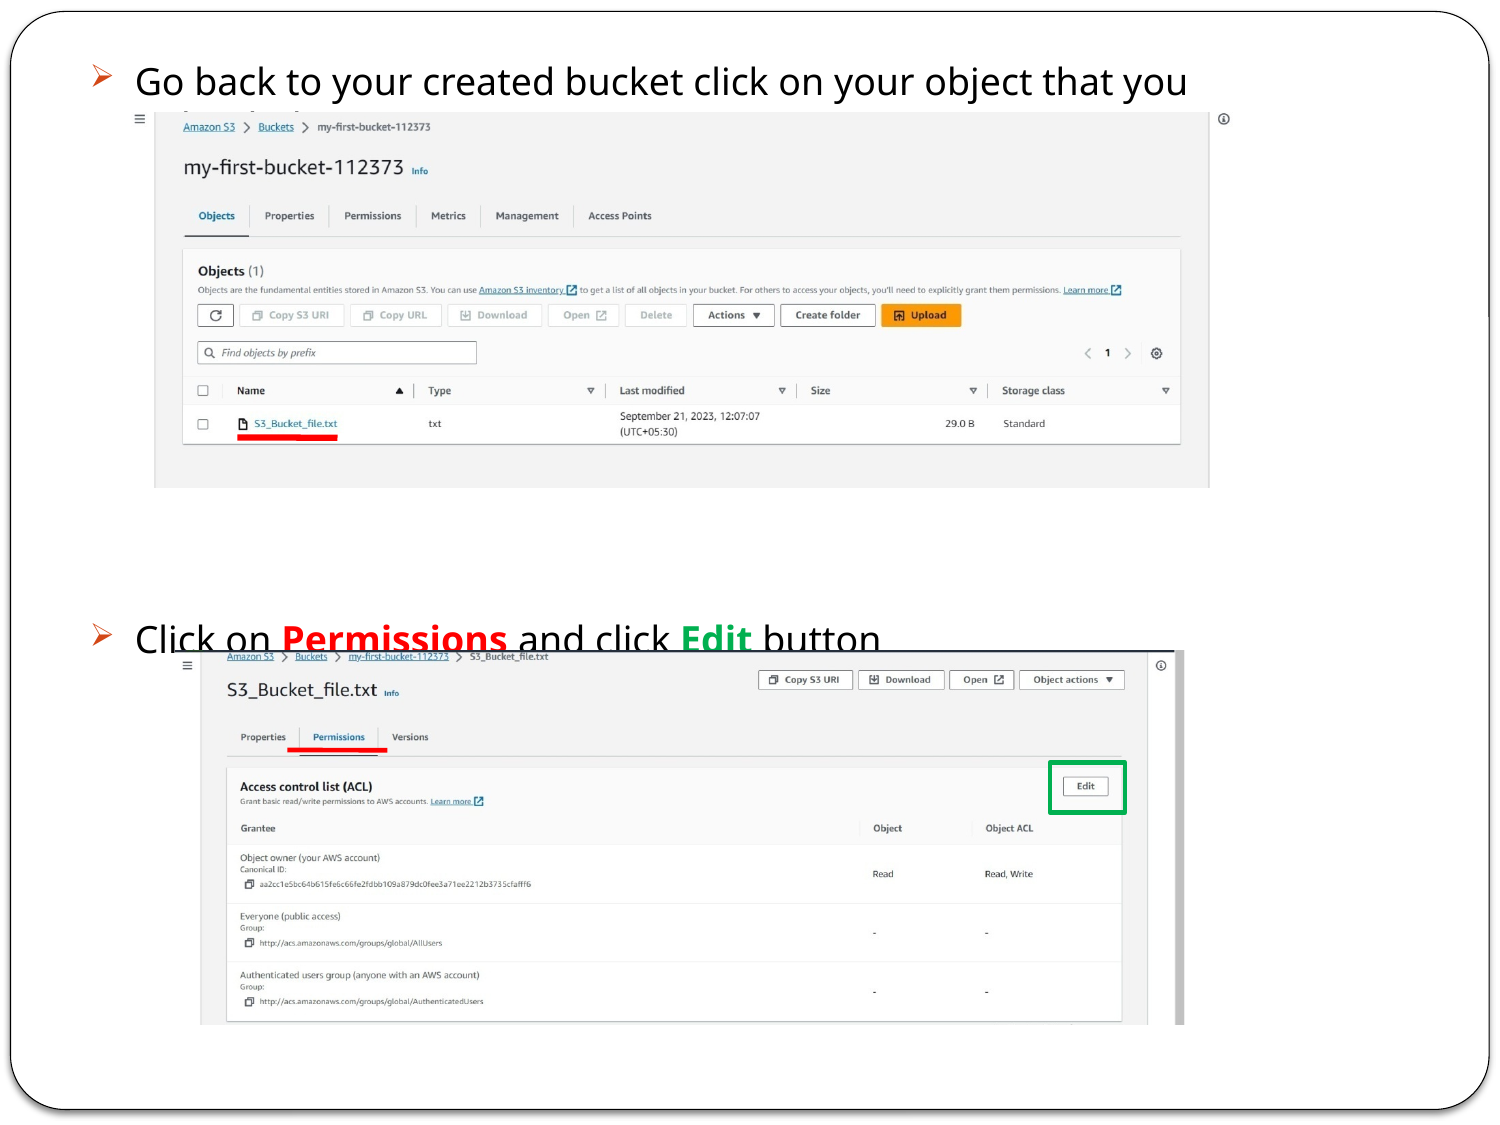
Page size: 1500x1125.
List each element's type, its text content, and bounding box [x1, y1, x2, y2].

list Go back to your created bucket click on your object that you uploaded. Click on Permissions and click Edit button [75, 50, 1350, 800]
picture [124, 112, 1238, 488]
picture [174, 649, 1185, 1026]
